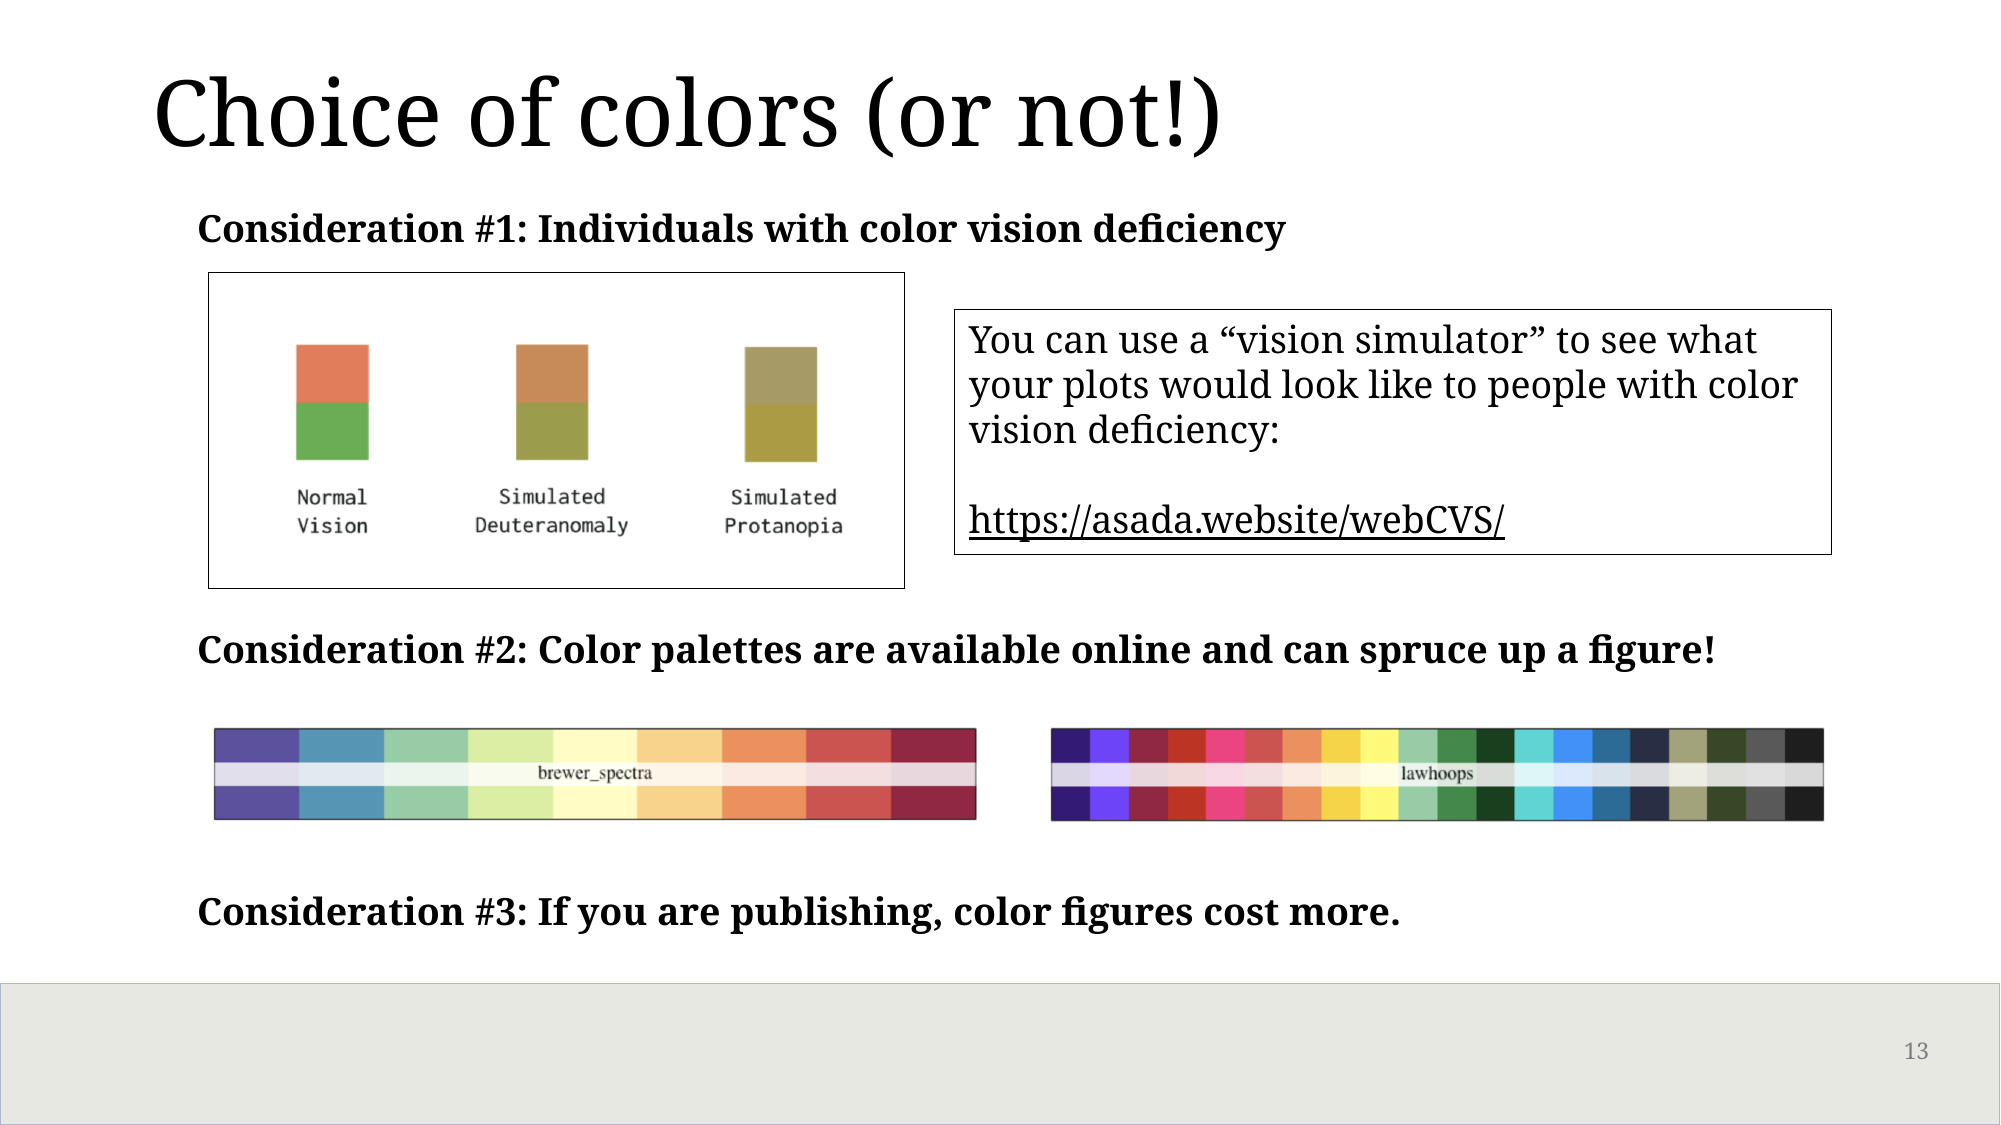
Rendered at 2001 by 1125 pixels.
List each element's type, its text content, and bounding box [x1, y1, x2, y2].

text_box You can use a “vision simulator” to see what your plots would look like to people with color vision deficiency: https://asada.website/webCVS/ [954, 309, 1832, 555]
picture [208, 722, 983, 828]
text_box Choice of colors (or not!) [137, 59, 1863, 228]
picture [1046, 722, 1832, 828]
text_box Consideration #1: Individuals with color vision deficiency [182, 197, 1417, 258]
text_box Consideration #2: Color palettes are available online and can spruce up a figure! [182, 618, 1832, 679]
picture [208, 272, 905, 589]
text_box Consideration #3: If you are publishing, color figures cost more. [182, 880, 1863, 941]
